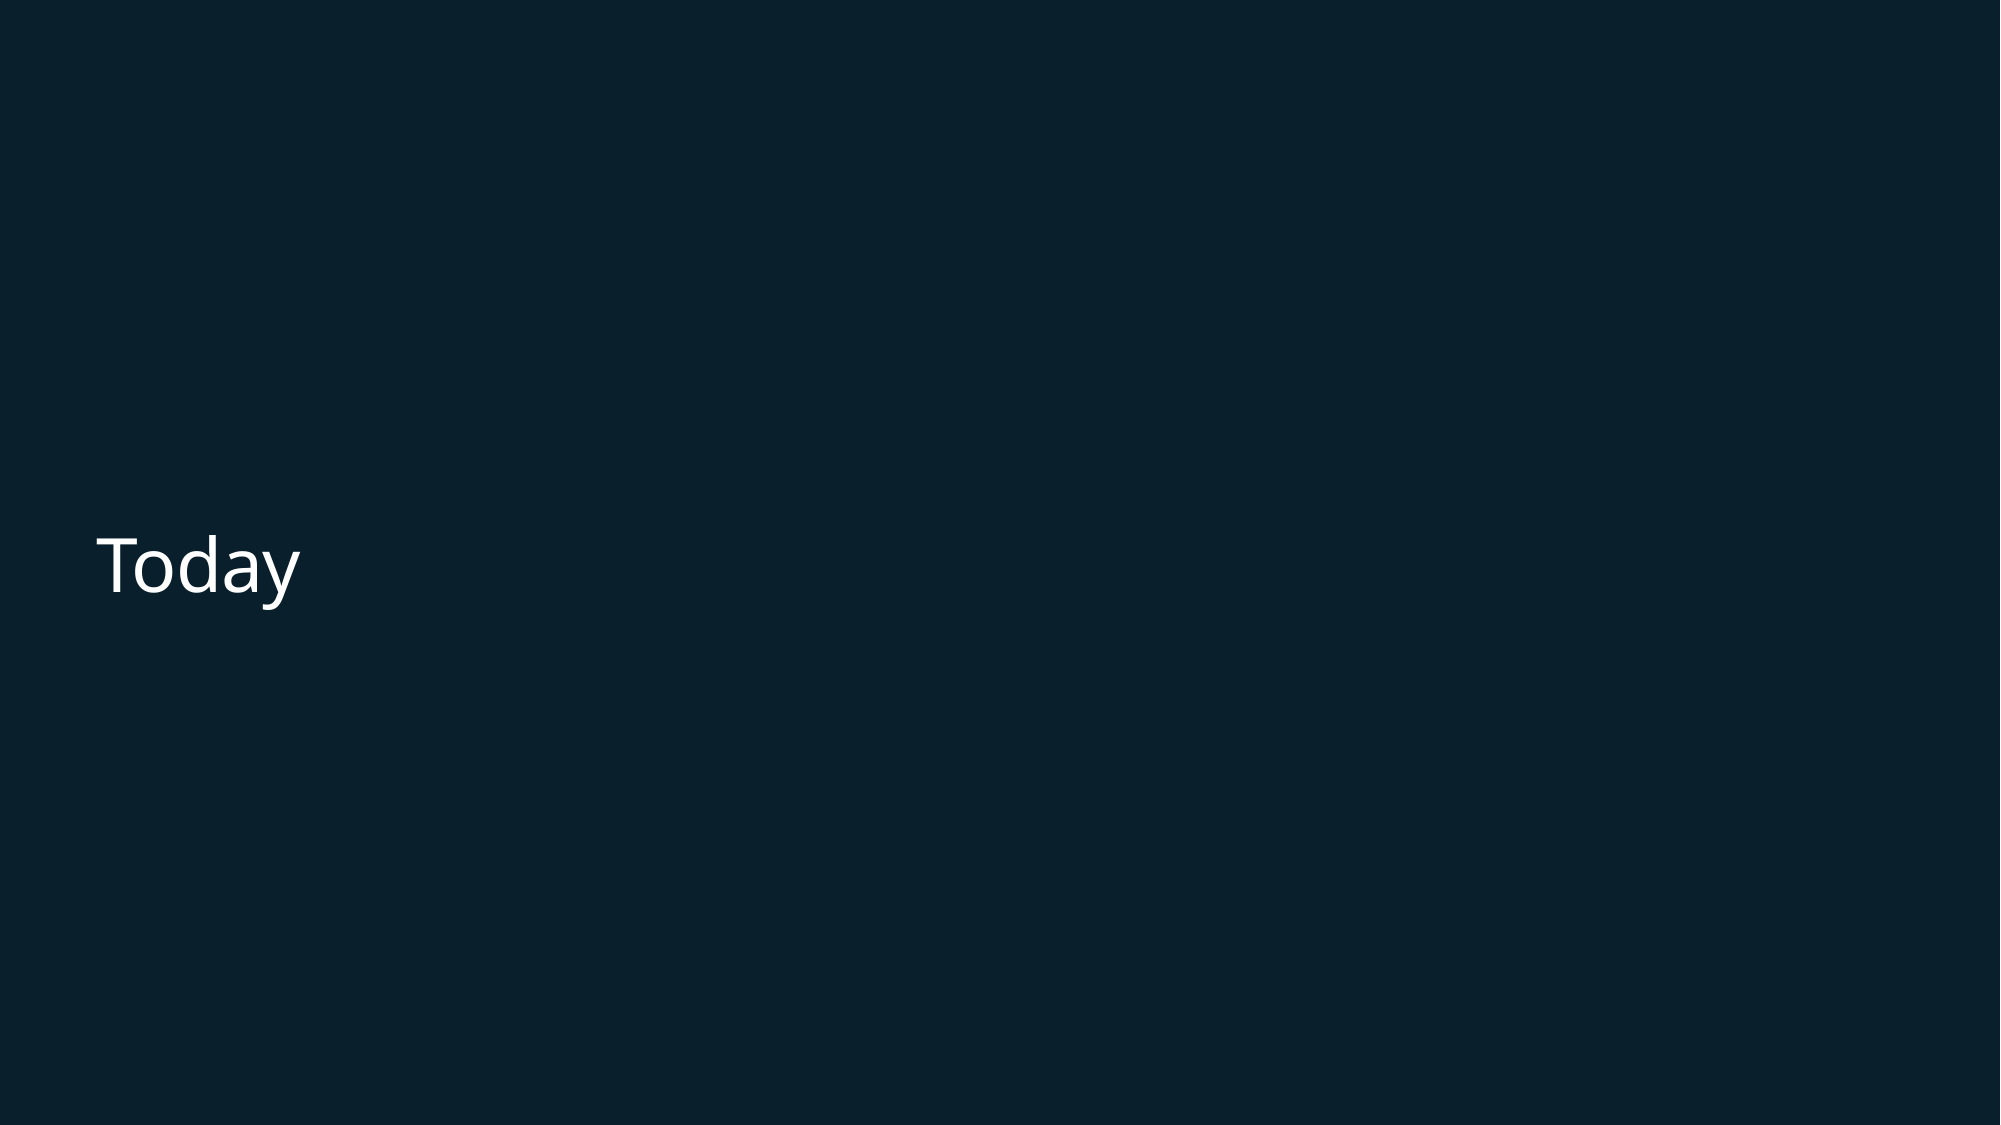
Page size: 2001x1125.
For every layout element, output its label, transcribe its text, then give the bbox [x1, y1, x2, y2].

title Today [96, 517, 774, 608]
